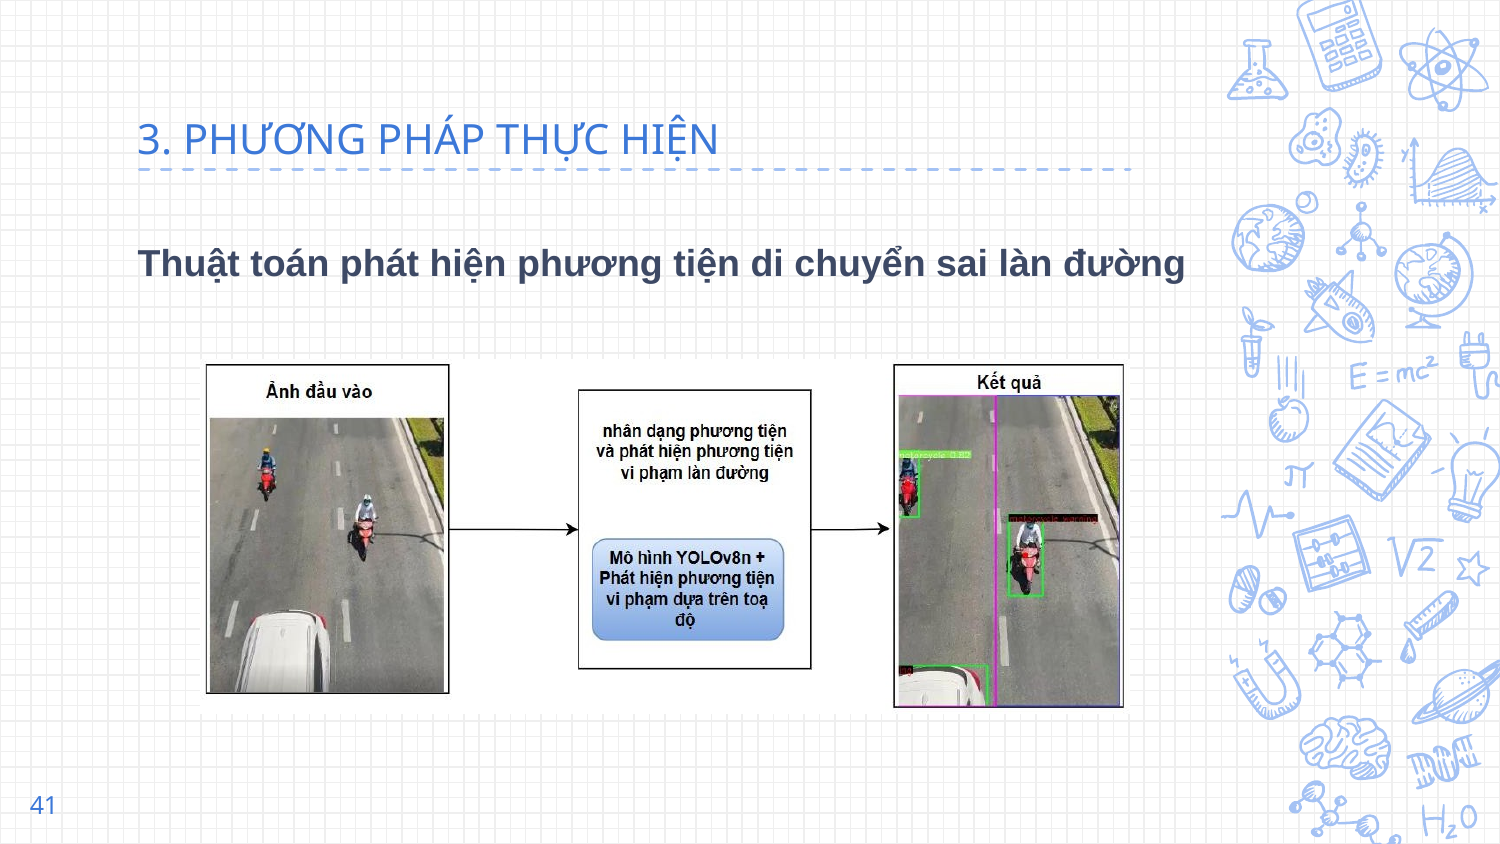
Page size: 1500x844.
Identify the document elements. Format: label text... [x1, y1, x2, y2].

picture [200, 359, 1131, 715]
slide_number 41 [14, 774, 105, 840]
title 3. PHƯƠNG PHÁP THỰC HIỆN [122, 36, 1130, 178]
list Thuật toán phát hiện phương tiện di chuyển sai làn đường [122, 223, 1378, 696]
